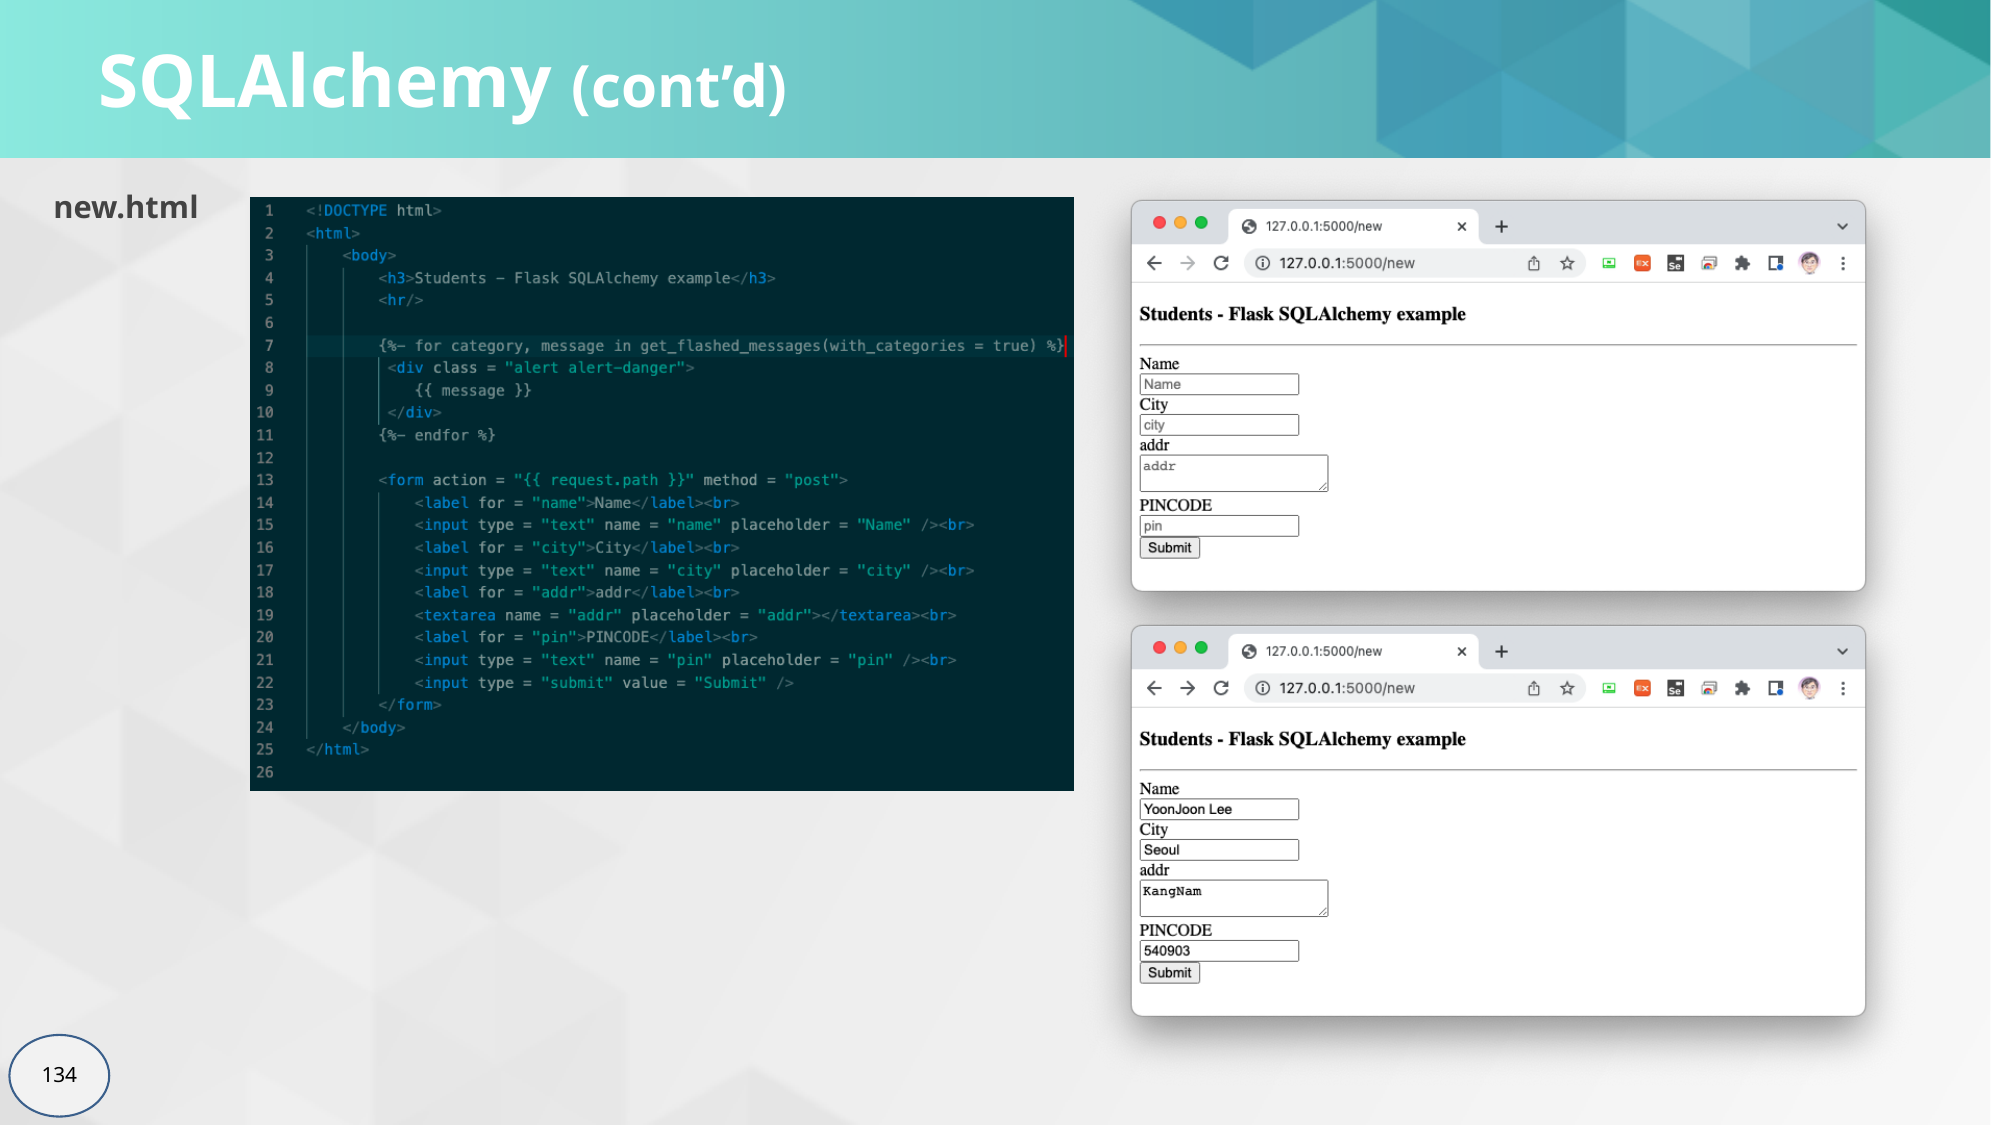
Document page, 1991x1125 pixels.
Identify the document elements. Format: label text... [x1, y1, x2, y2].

text_box new.html [38, 161, 326, 233]
picture [0, 0, 1991, 1125]
title SQLAlchemy (cont’d) [83, 0, 1681, 158]
